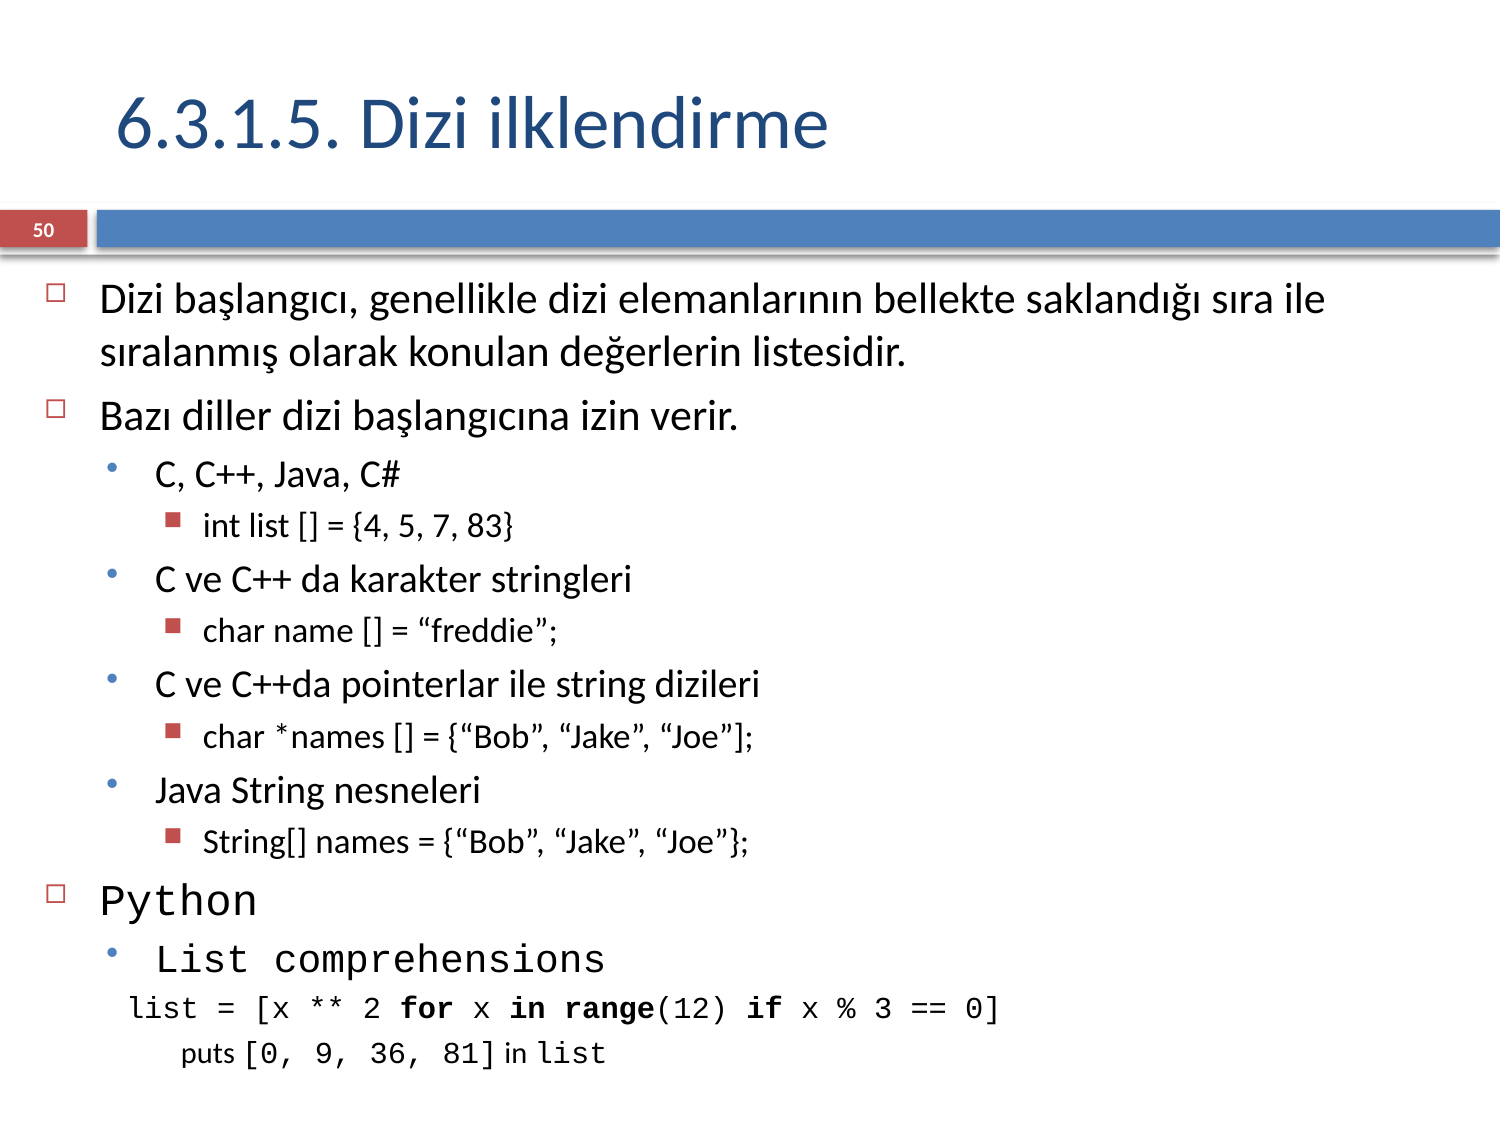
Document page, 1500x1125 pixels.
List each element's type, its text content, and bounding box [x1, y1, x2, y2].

text_box Dizi başlangıcı, genellikle dizi elemanlarının bellekte saklandığı sıra ile sıralanmış olarak konulan değerlerin listesidir. Bazı diller dizi başlangıcına izin verir. C, C++, Java, C# int list [] = {4, 5, 7, 83} C ve C++ da karakter stringleri char name [] = “freddie”; C ve C++da pointerlar ile string dizileri char *names [] = {“Bob”, “Jake”, “Joe”]; Java String nesneleri String[] names = {“Bob”, “Jake”, “Joe”}; Python List comprehensions list = [x ** 2 for x in range(12) if x % 3 == 0] puts [0, 9, 36, 81] in list [29, 262, 1483, 1088]
text_box 6.3.1.5. Dizi ilklendirme [100, 37, 1438, 200]
text_box 50 [0, 208, 88, 249]
